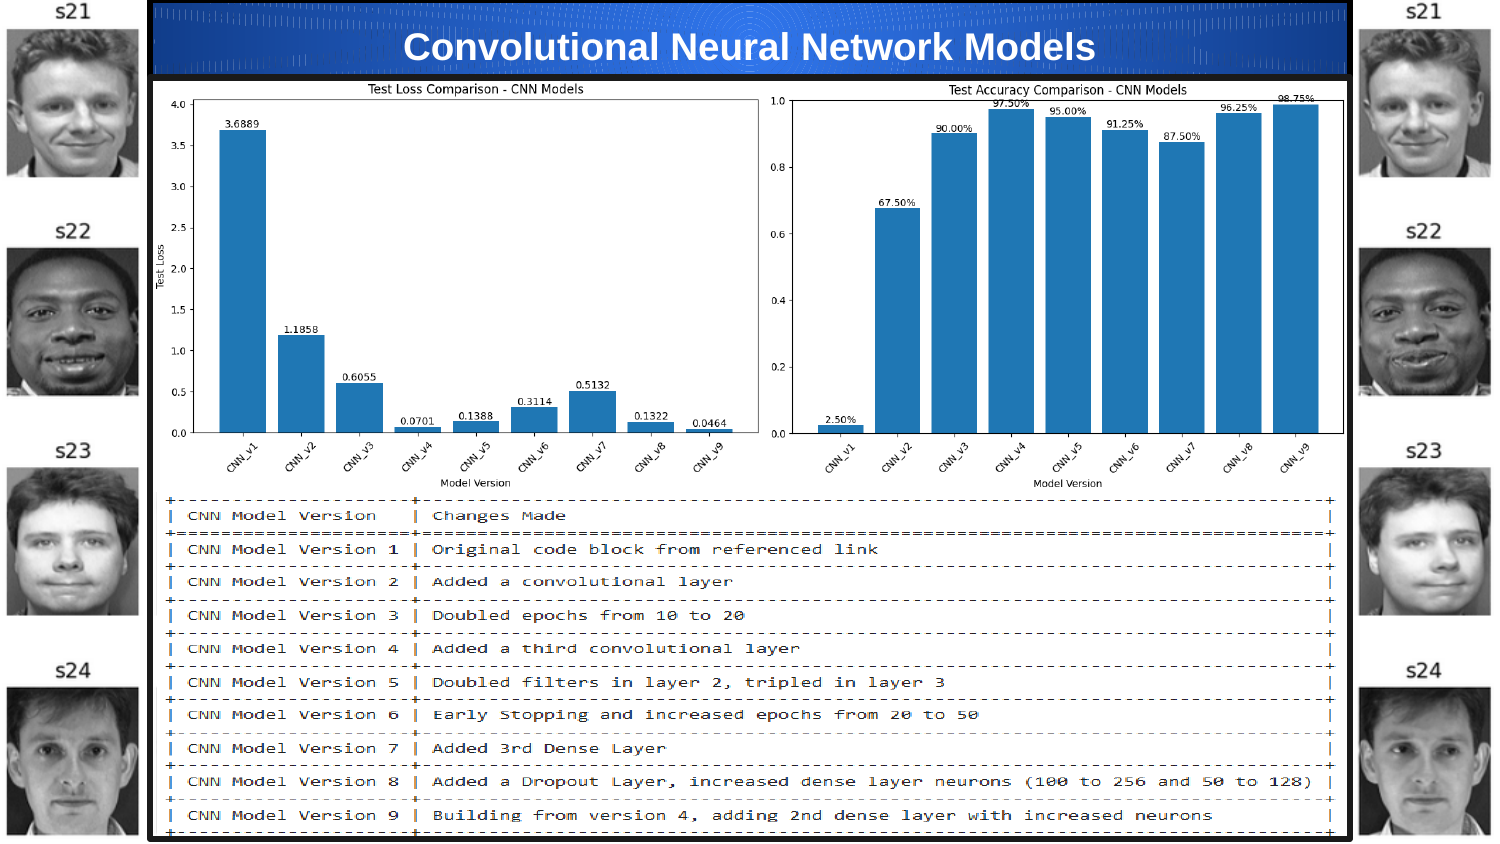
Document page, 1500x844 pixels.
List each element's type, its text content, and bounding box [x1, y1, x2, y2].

picture [0, 0, 1500, 844]
text_box Convolutional Neural Network Models [150, 0, 1350, 77]
